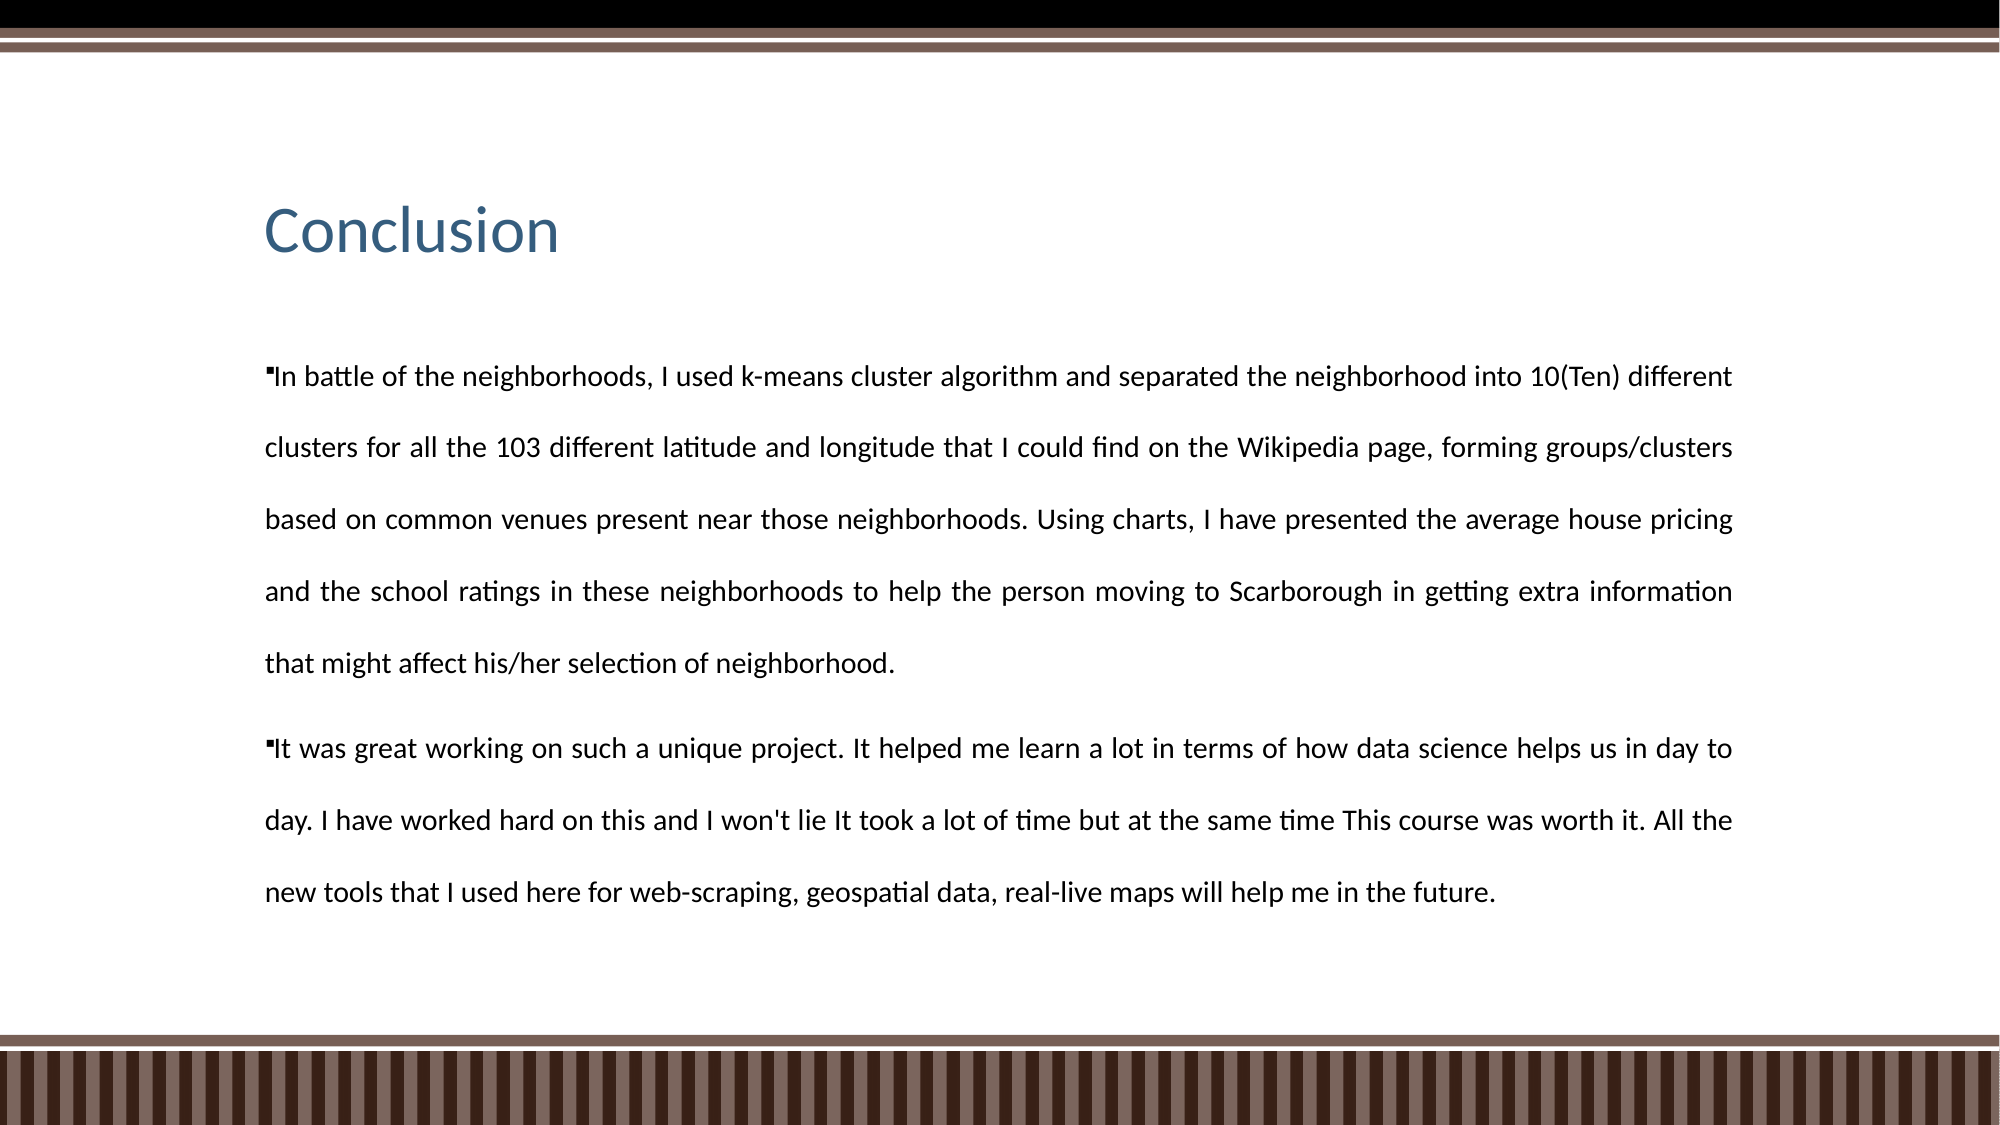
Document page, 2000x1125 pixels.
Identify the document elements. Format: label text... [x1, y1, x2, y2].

title Conclusion [249, 99, 1750, 275]
list In battle of the neighborhoods, I used k-means cluster algorithm and separated the neighborhood into 10(Ten) different clusters for all the 103 different latitude and longitude that I could find on the Wikipedia page, forming groups/clusters based on common venues present near those neighborhoods. Using charts, I have presented the average house pricing and the school ratings in these neighborhoods to help the person moving to Scarborough in getting extra information that might affect his/her selection of neighborhood. It was great working on such a unique project. It helped me learn a lot in terms of how data science helps us in day to day. I have worked hard on this and I won't lie It took a lot of time but at the same time This course was worth it. All the new tools that I used here for web-scraping, geospatial data, real-live maps will help me in the future. [249, 312, 1750, 920]
